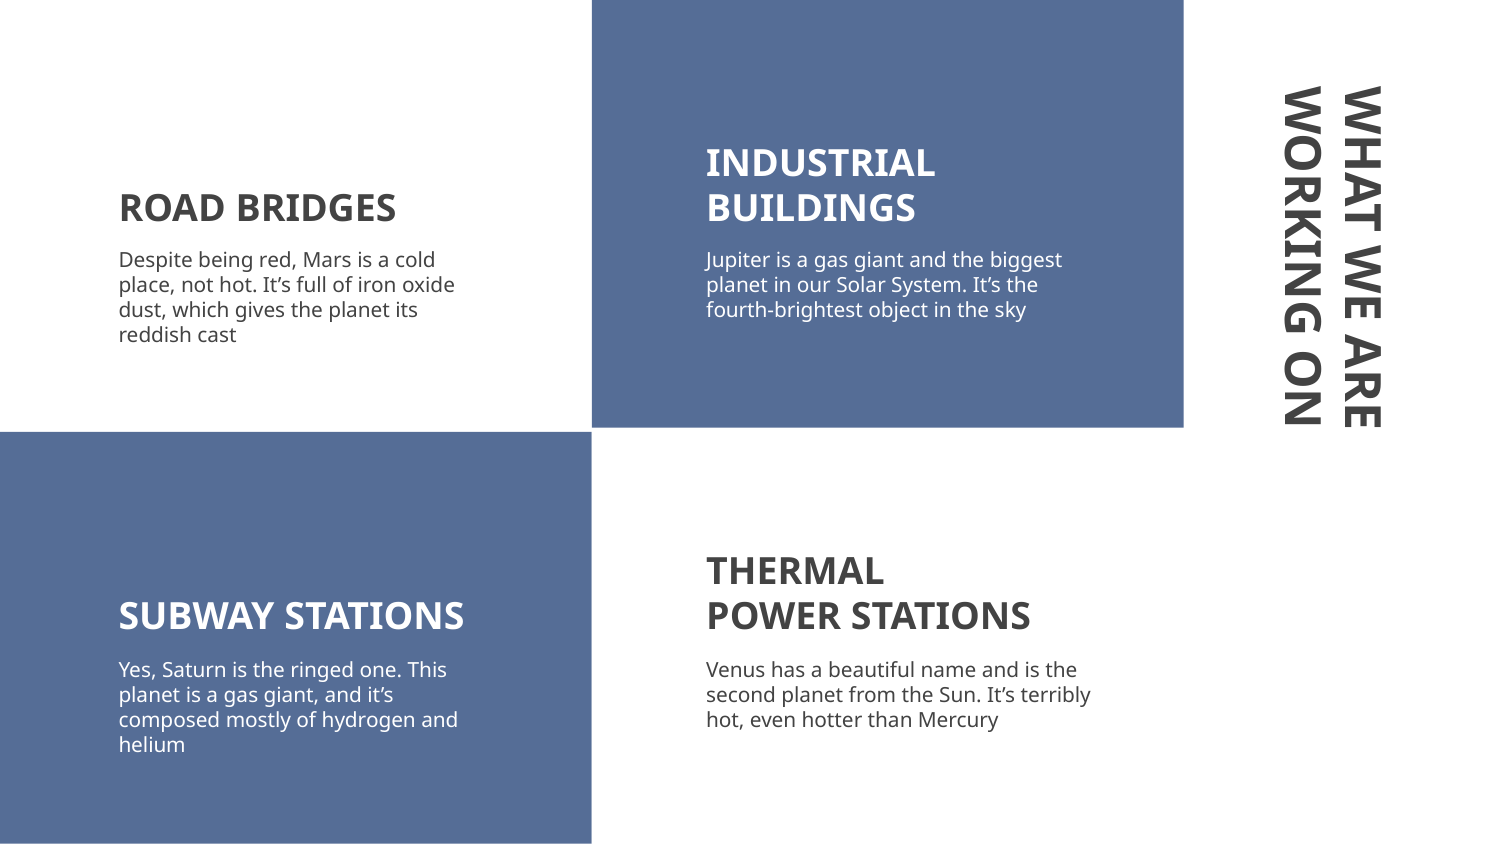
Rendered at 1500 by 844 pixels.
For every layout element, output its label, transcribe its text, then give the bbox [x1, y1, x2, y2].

text_box [0, 0, 592, 431]
title ROAD BRIDGES [103, 138, 575, 244]
text_box [591, 431, 1184, 844]
text_box [0, 431, 591, 844]
title INDUSTRIAL BUILDINGS [691, 138, 1134, 244]
subtitle Venus has a beautiful name and is the second planet from the Sun. It’s terribly hot, even hotter than Mercury [691, 642, 1116, 765]
subtitle Jupiter is a gas giant and the biggest planet in our Solar System. It’s the fourth-brightest object in the sky [691, 244, 1116, 354]
title WHAT WE ARE WORKING ON [1295, 71, 1376, 549]
title SUBWAY STATIONS [103, 546, 575, 653]
subtitle Yes, Saturn is the ringed one. This planet is a gas giant, and it’s composed mostly of hydrogen and helium [103, 653, 511, 798]
subtitle Despite being red, Mars is a cold place, not hot. It’s full of iron oxide dust, which gives the planet its reddish cast [103, 244, 511, 320]
text_box [591, 0, 1184, 428]
title THERMAL POWER STATIONS [691, 546, 1116, 642]
